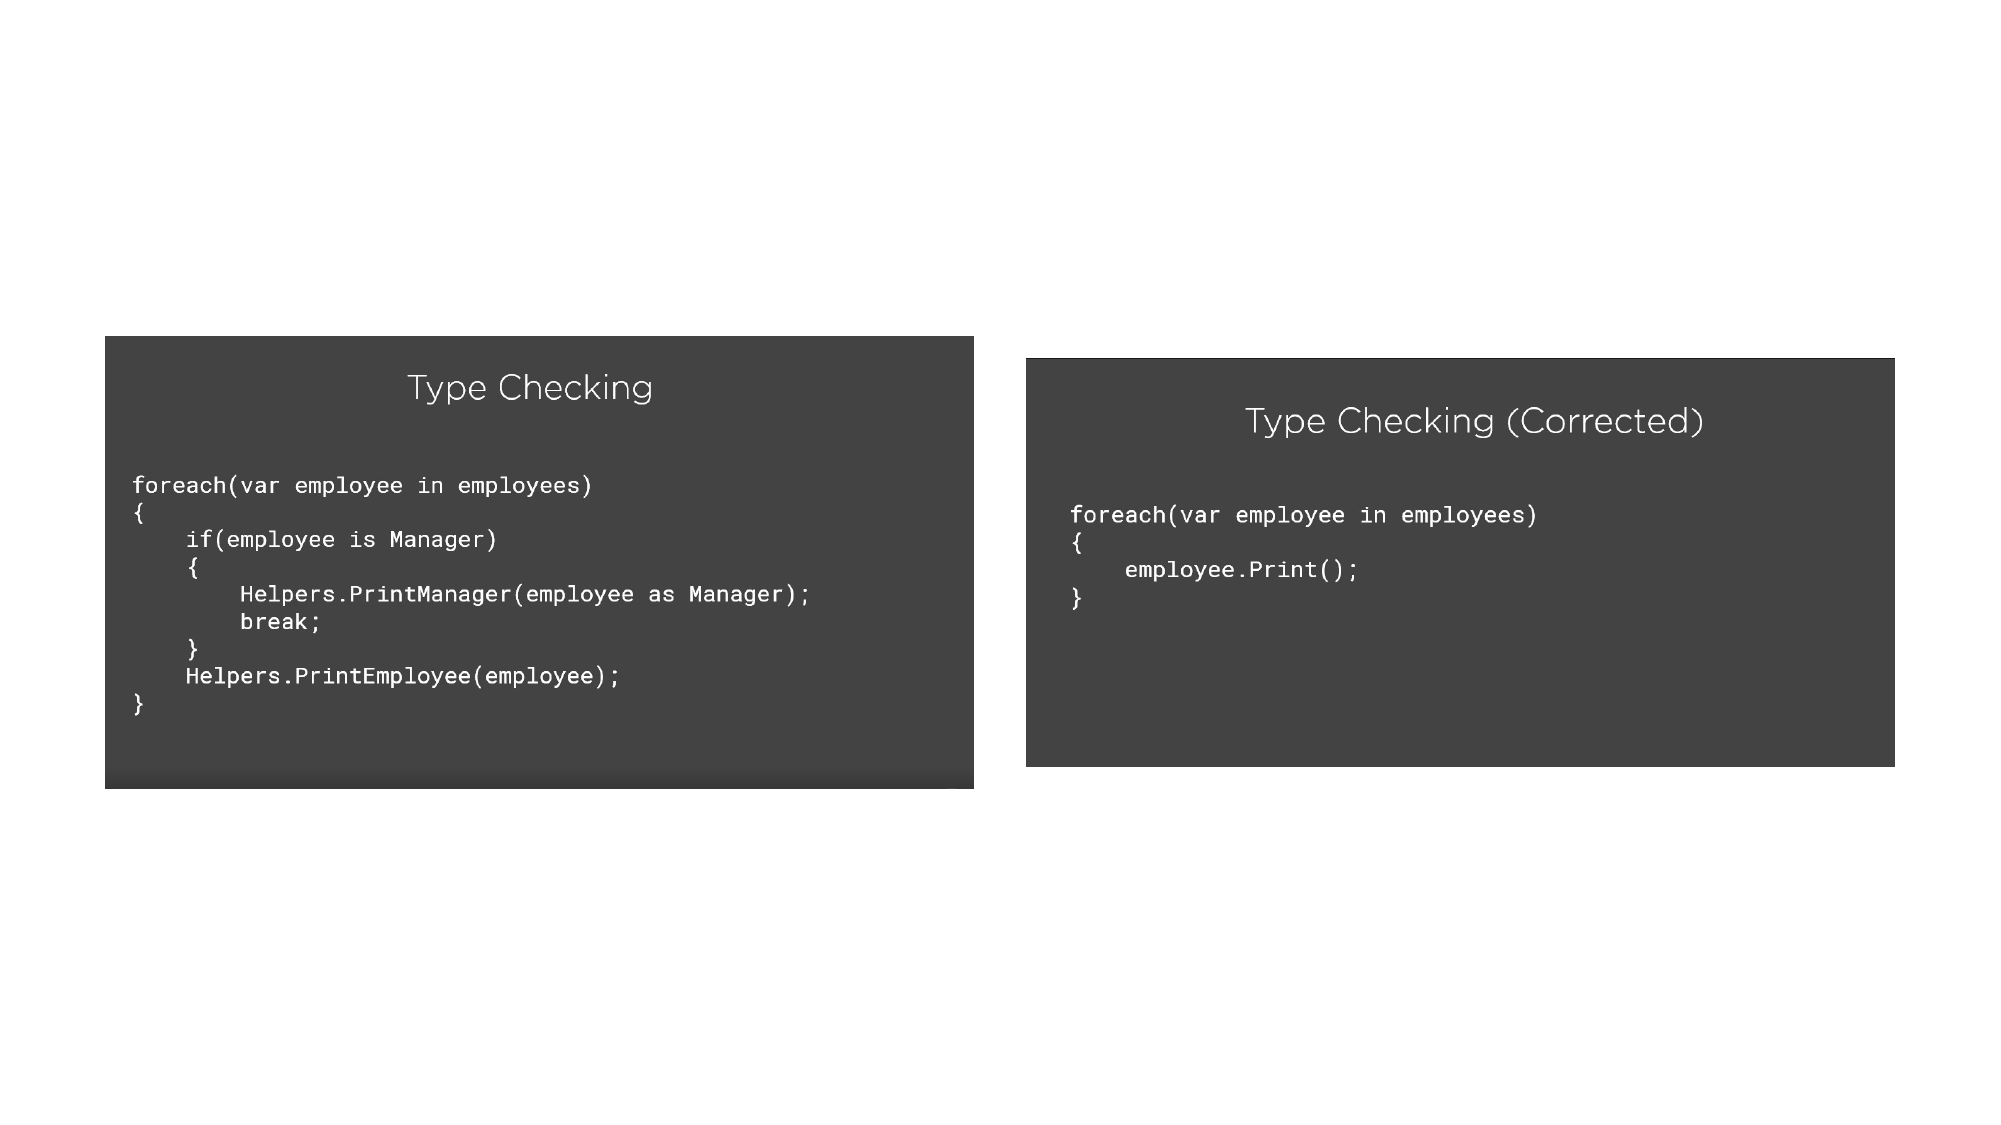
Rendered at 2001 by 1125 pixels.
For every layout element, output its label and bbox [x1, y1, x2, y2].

list [105, 336, 974, 789]
picture [1026, 358, 1895, 767]
